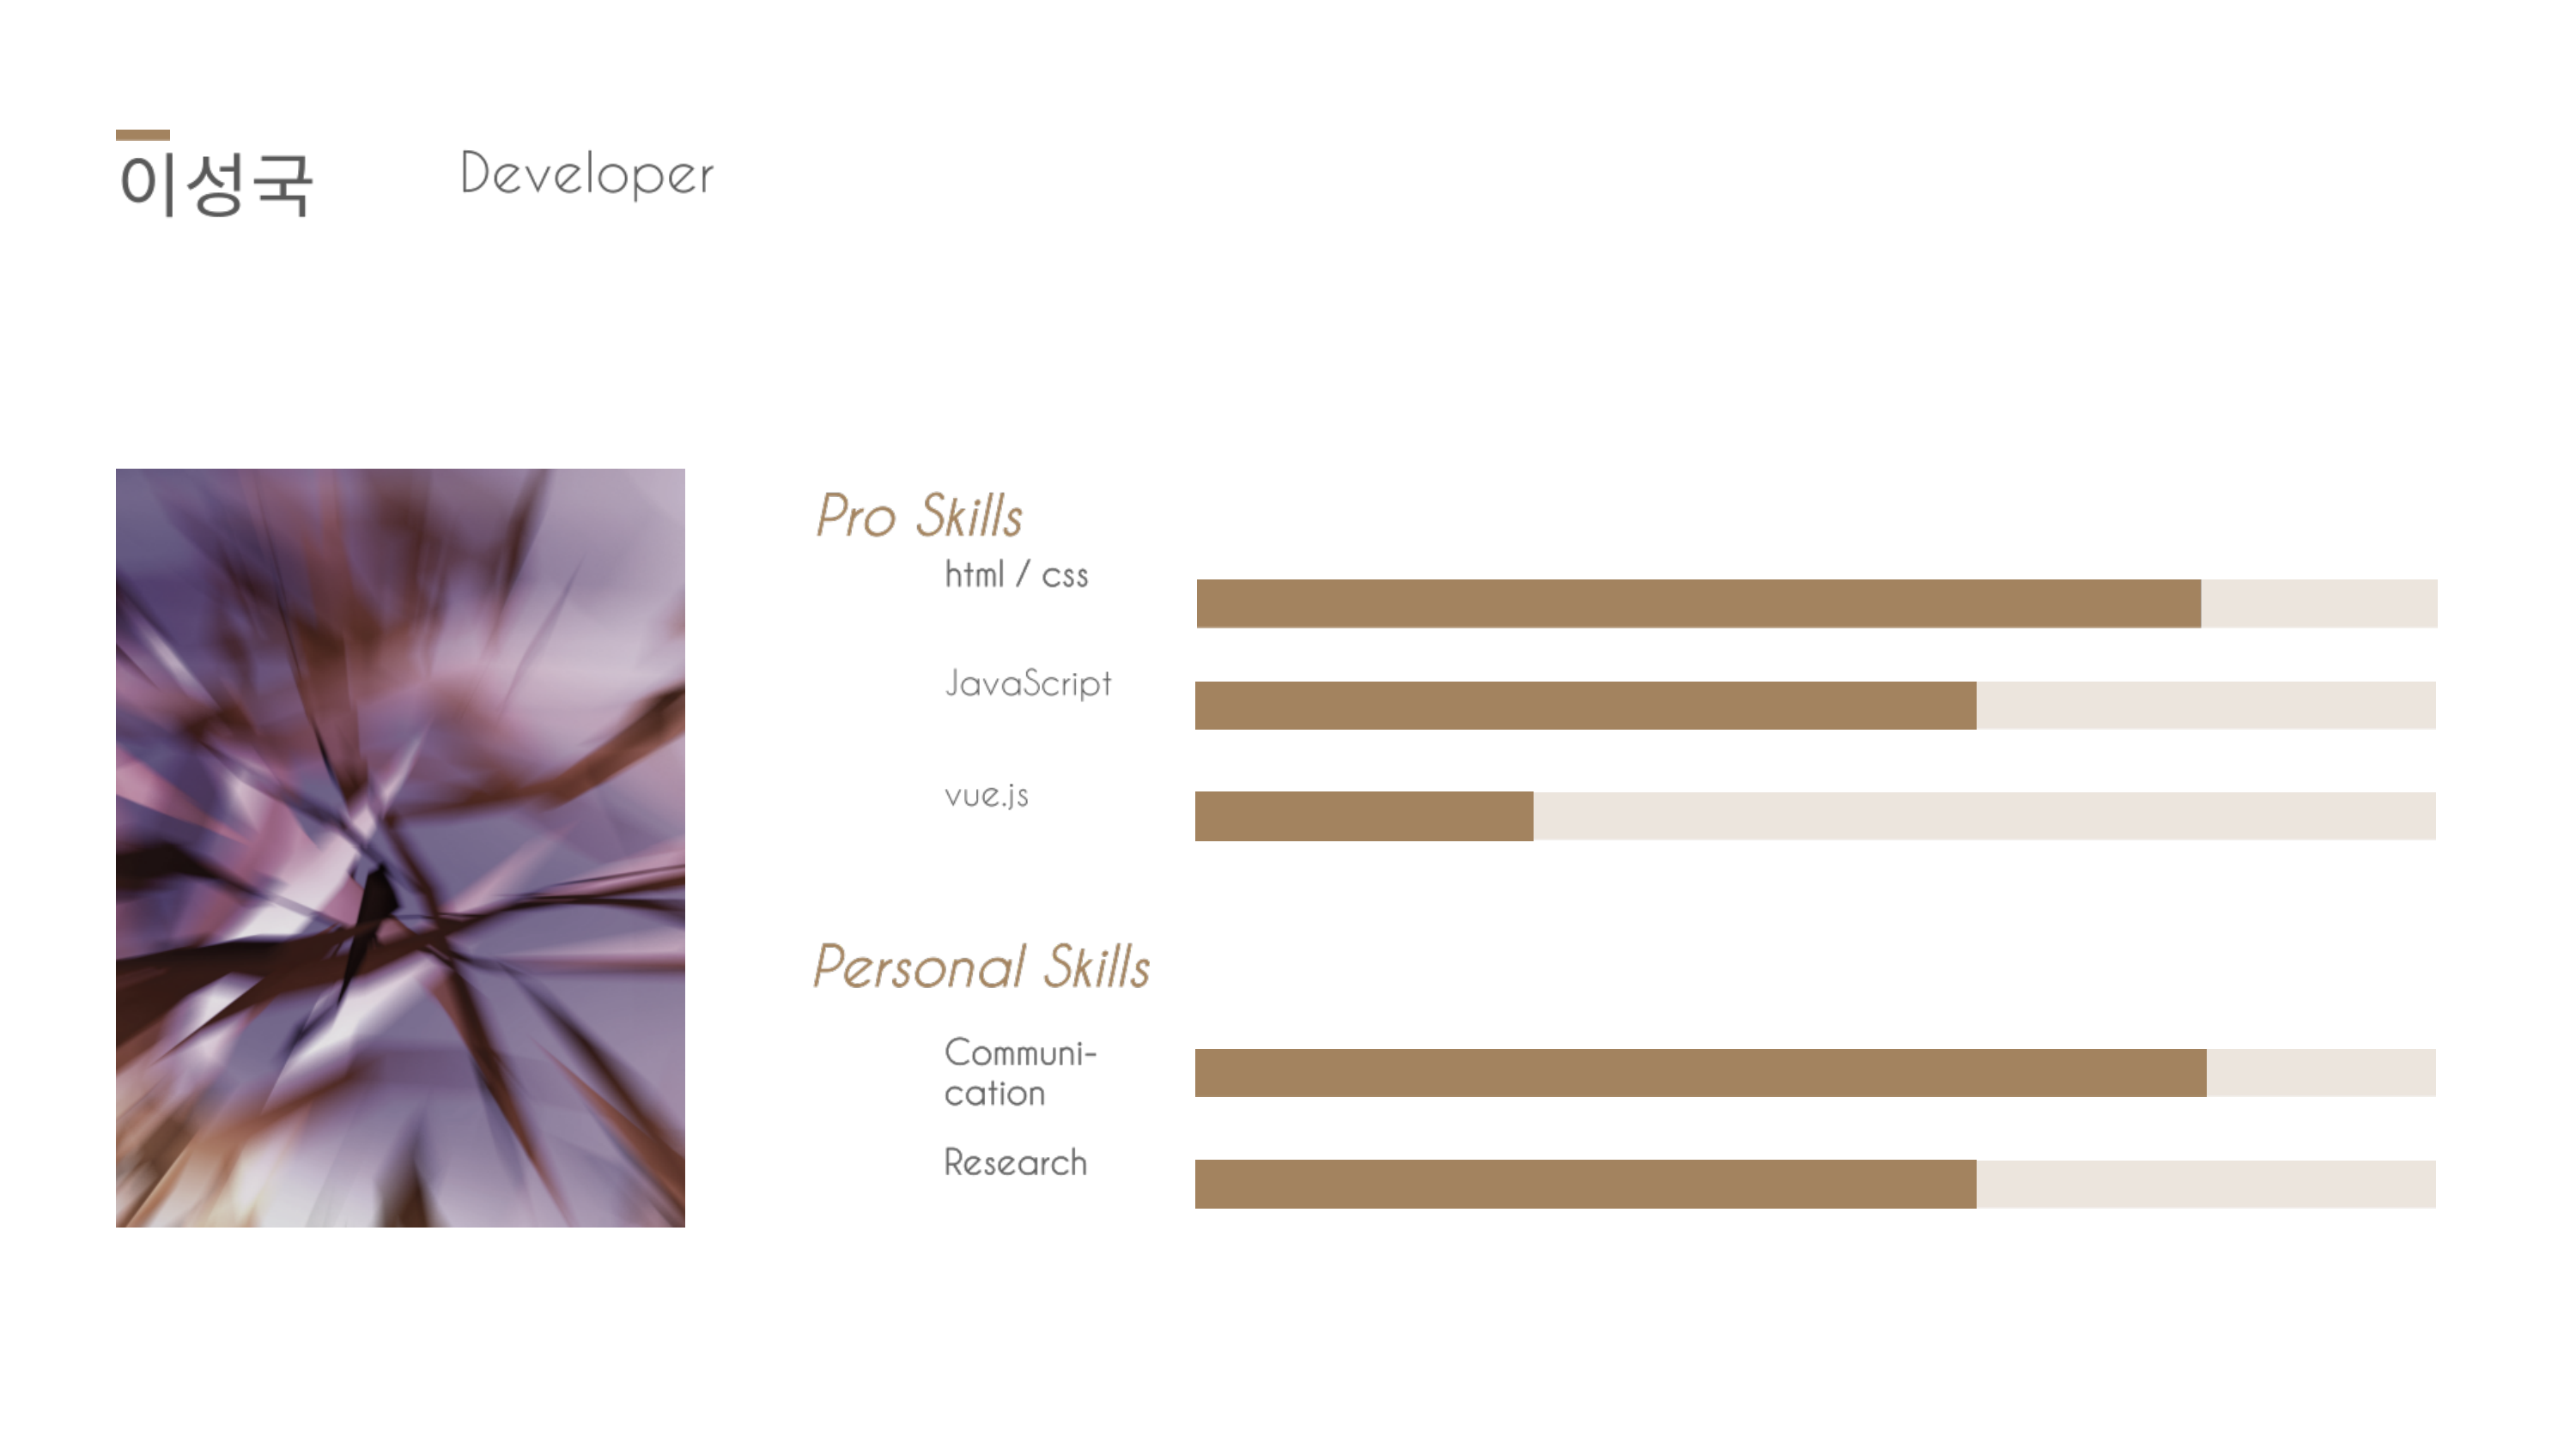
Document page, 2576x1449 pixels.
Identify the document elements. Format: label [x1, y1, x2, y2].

text_box [1195, 1160, 1978, 1210]
text_box [1975, 681, 2436, 730]
text_box [1978, 1160, 2436, 1209]
text_box [1195, 1049, 2207, 1097]
text_box [2203, 579, 2438, 628]
picture [939, 764, 1045, 830]
picture [805, 466, 1106, 611]
picture [452, 125, 739, 229]
text_box [116, 469, 685, 1228]
text_box [1534, 791, 2436, 840]
text_box [1197, 579, 2202, 628]
text_box [2207, 1049, 2436, 1098]
picture [939, 1132, 1103, 1197]
picture [803, 919, 1174, 1126]
text_box [1195, 682, 1978, 730]
picture [939, 653, 1128, 719]
picture [105, 121, 349, 259]
text_box [116, 130, 170, 141]
text_box [1195, 791, 1534, 841]
